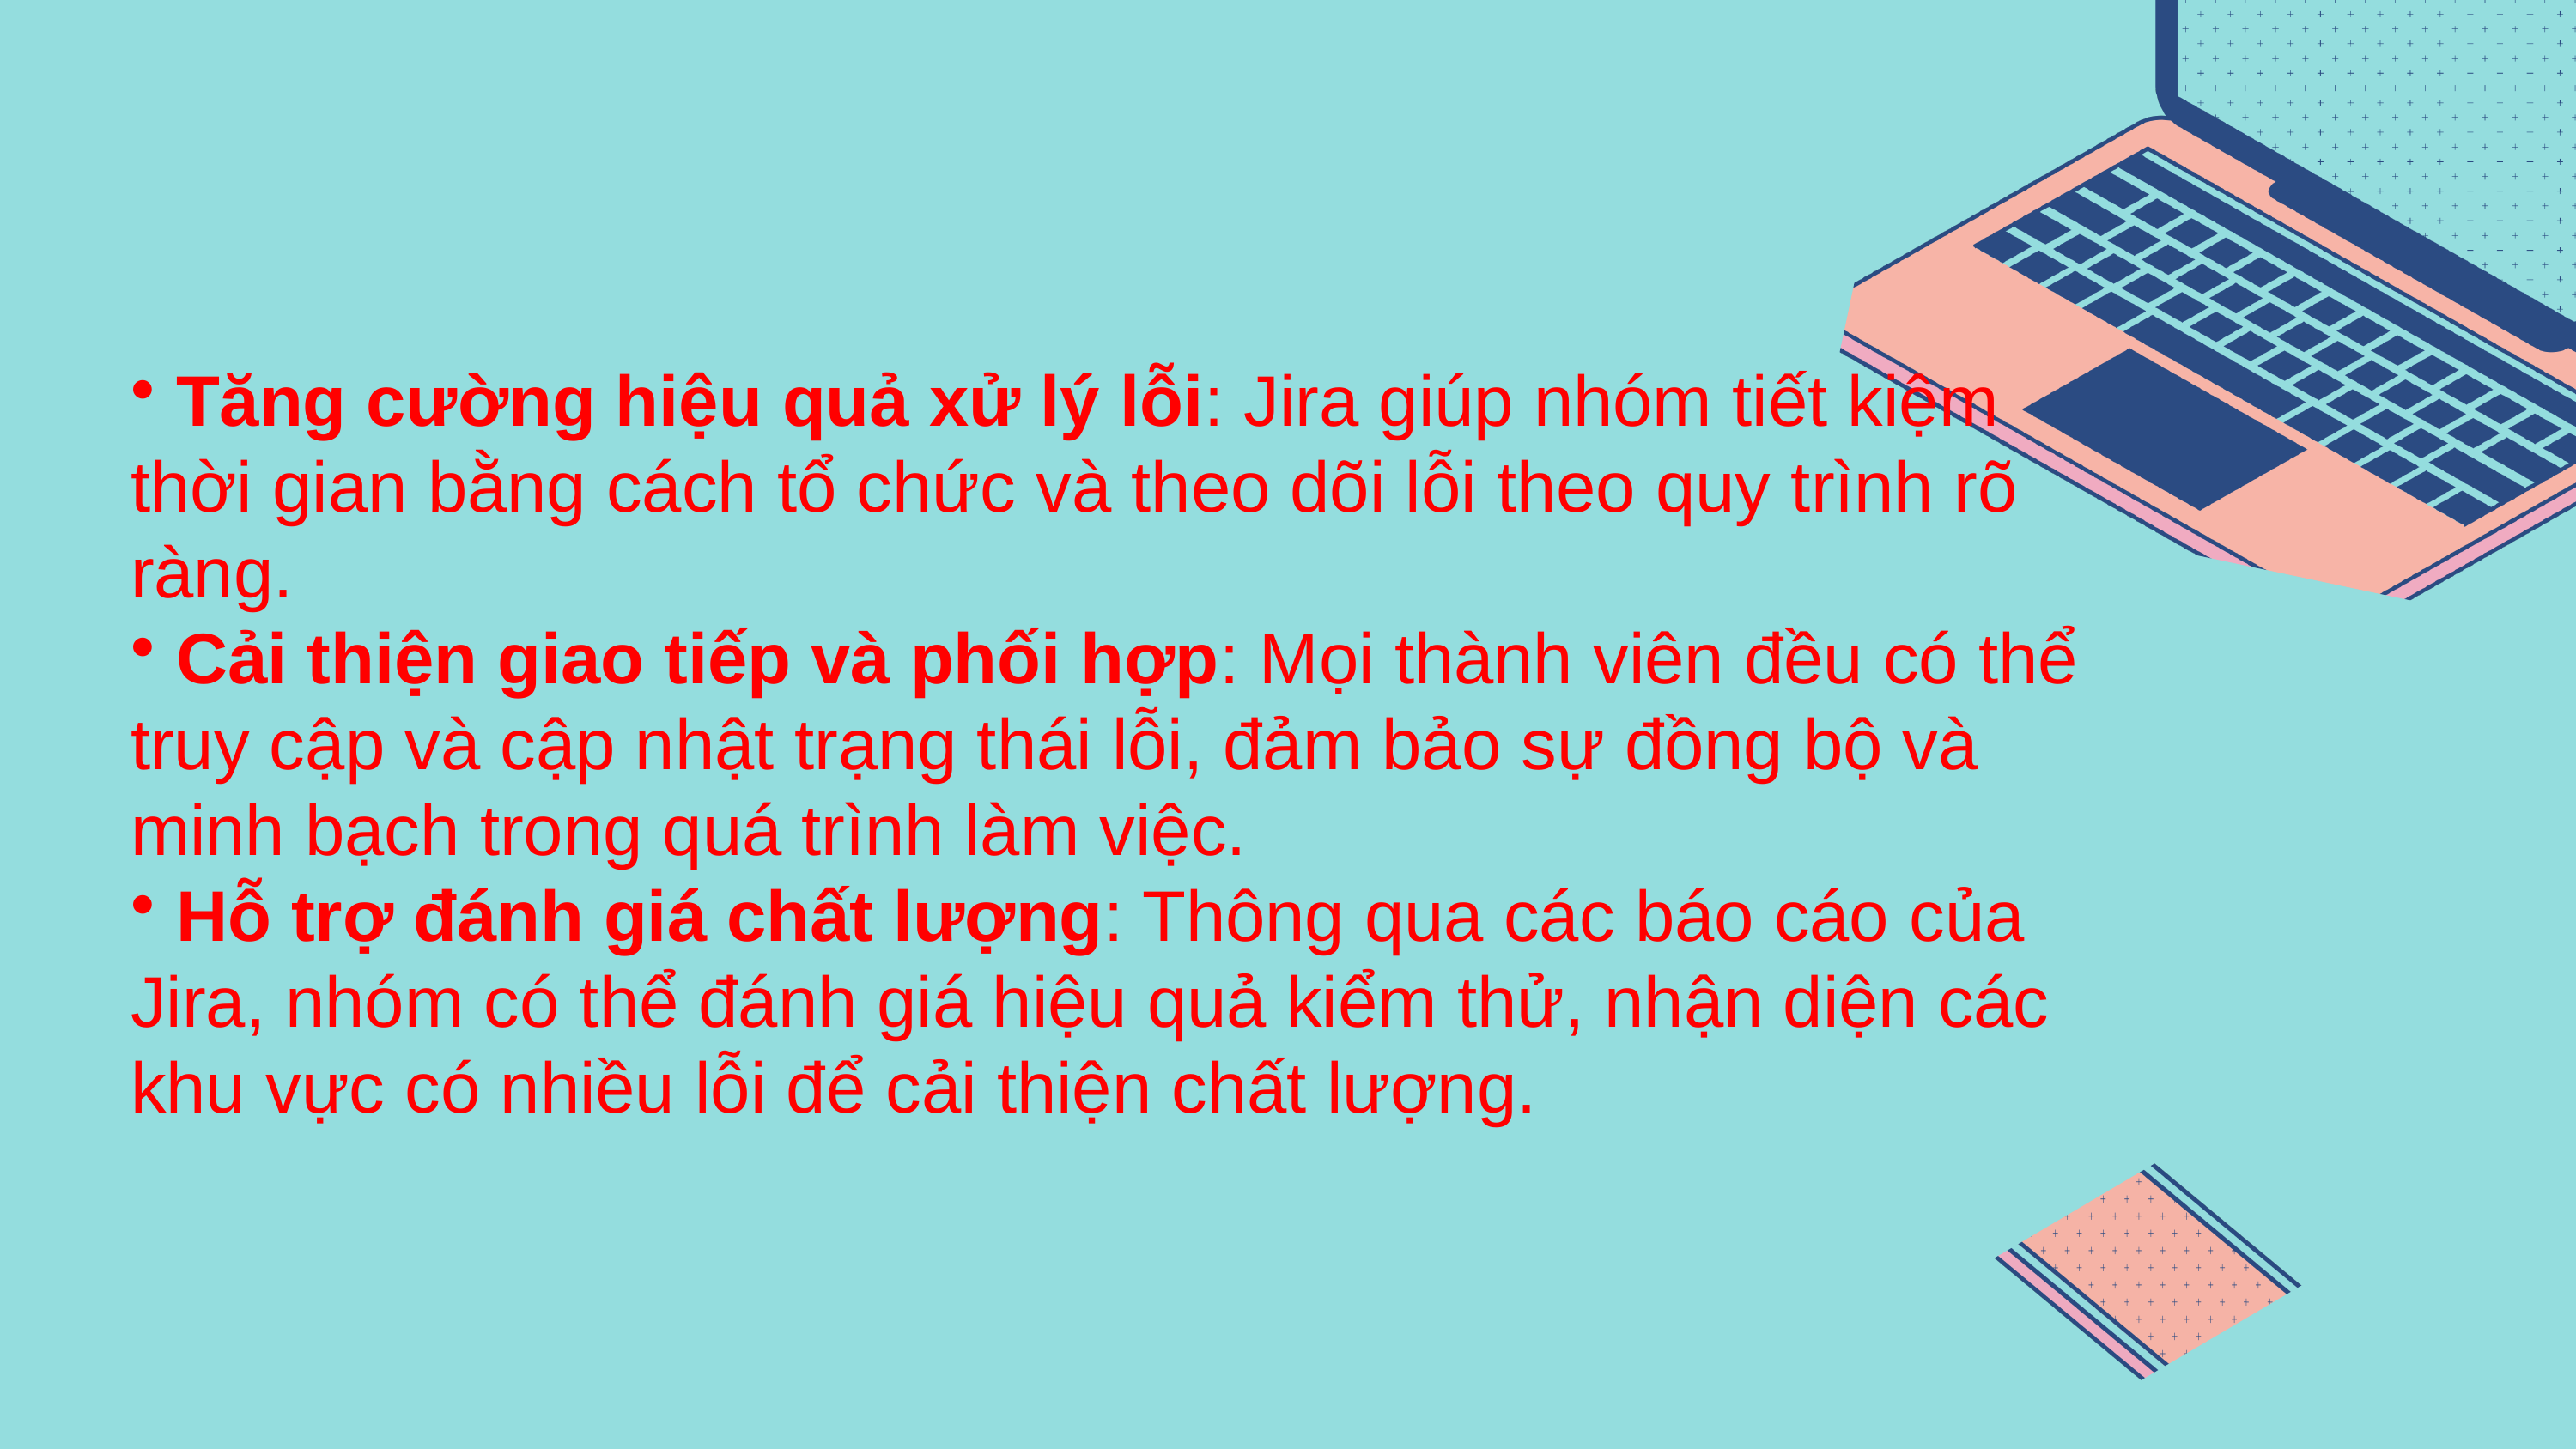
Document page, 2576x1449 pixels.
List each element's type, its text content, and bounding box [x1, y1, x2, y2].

text_box Tăng cường hiệu quả xử lý lỗi: Jira giúp nhóm tiết kiệm thời gian bằng cách tổ chức và theo dõi lỗi theo quy trình rõ ràng. Cải thiện giao tiếp và phối hợp: Mọi thành viên đều có thể truy cập và cập nhật trạng thái lỗi, đảm bảo sự đồng bộ và minh bạch trong quá trình làm việc. Hỗ trợ đánh giá chất lượng: Thông qua các báo cáo của Jira, nhóm có thể đánh giá hiệu quả kiểm thử, nhận diện các khu vực có nhiều lỗi để cải thiện chất lượng. [118, 349, 2104, 1134]
text_box [1840, 0, 2576, 631]
text_box [1976, 1119, 2320, 1424]
